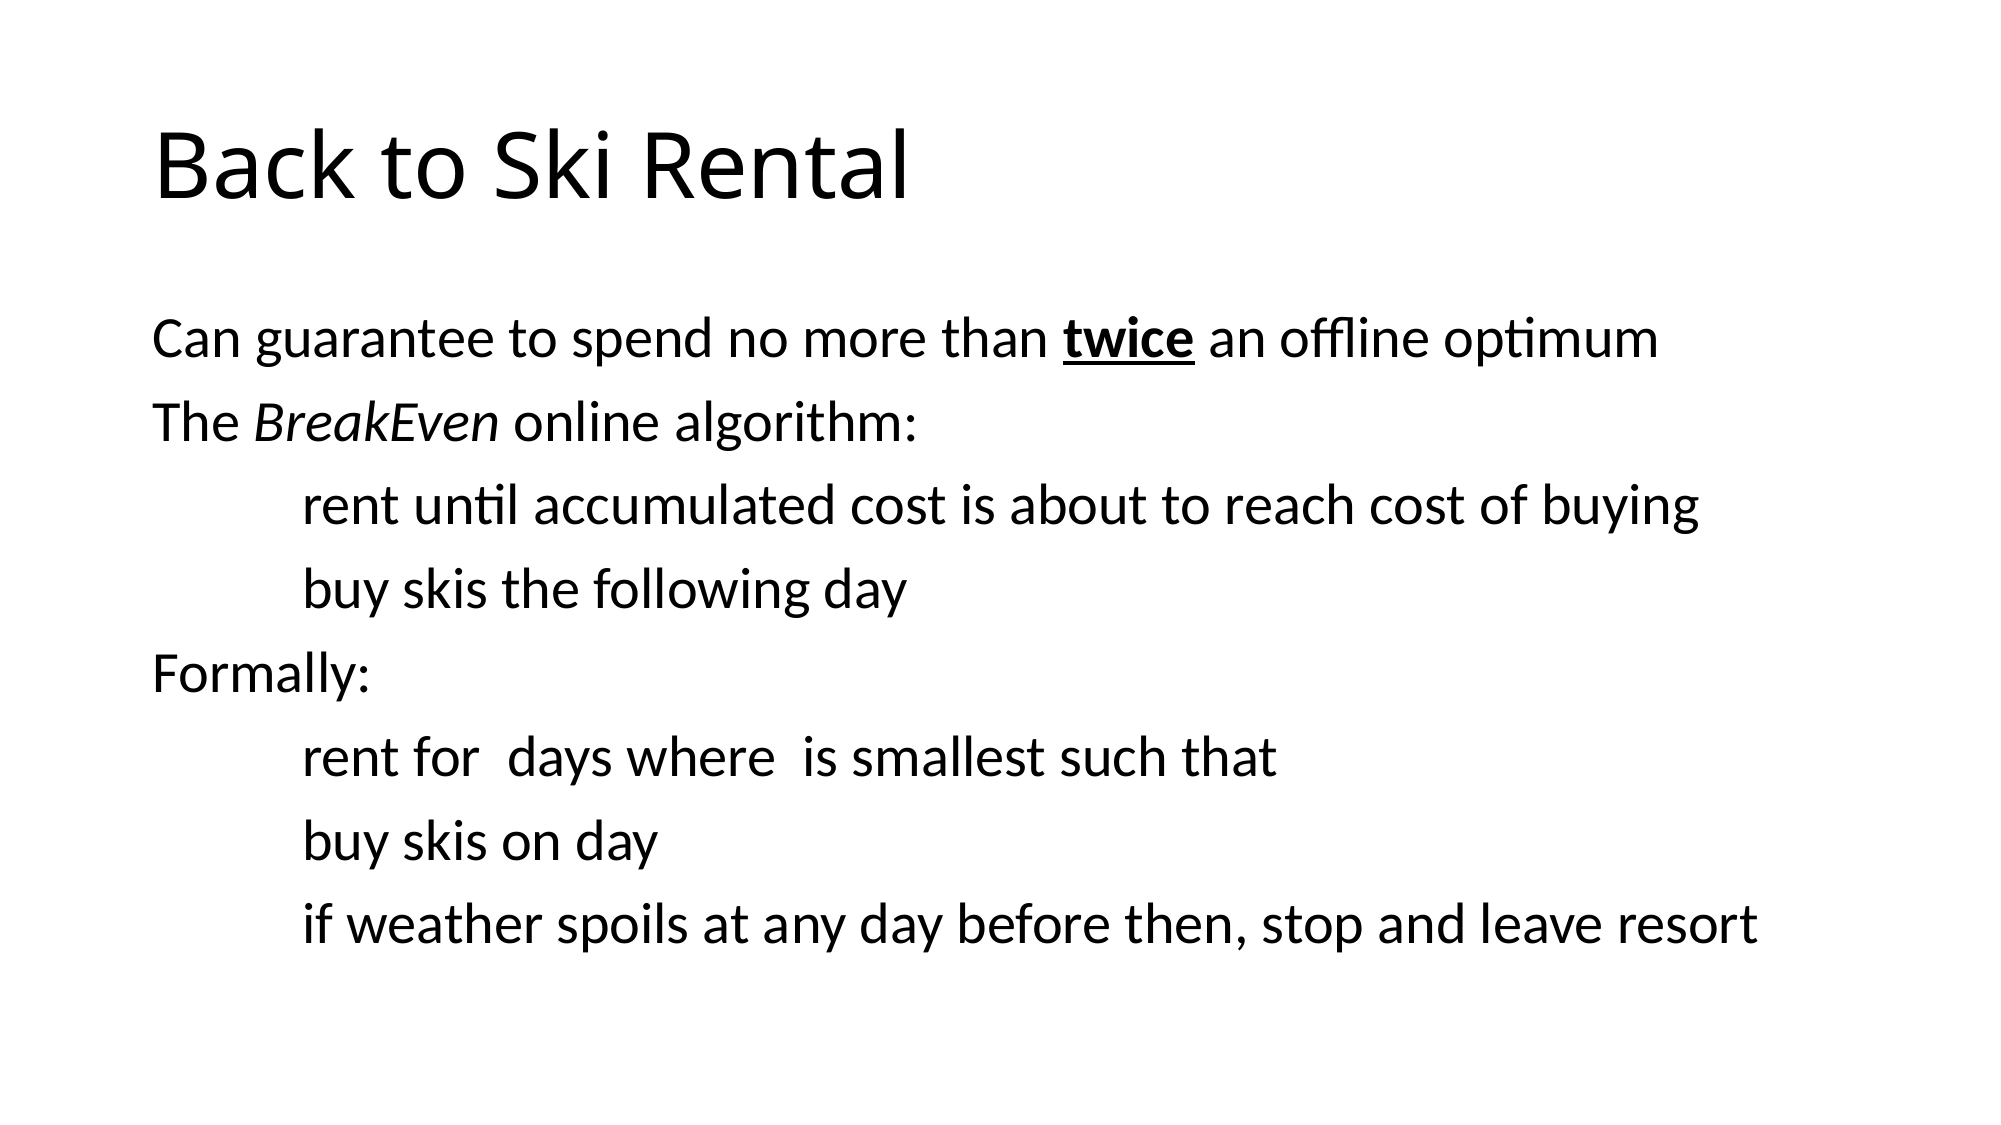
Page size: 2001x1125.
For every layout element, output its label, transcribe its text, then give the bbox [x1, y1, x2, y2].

title Back to Ski Rental [137, 59, 1863, 278]
